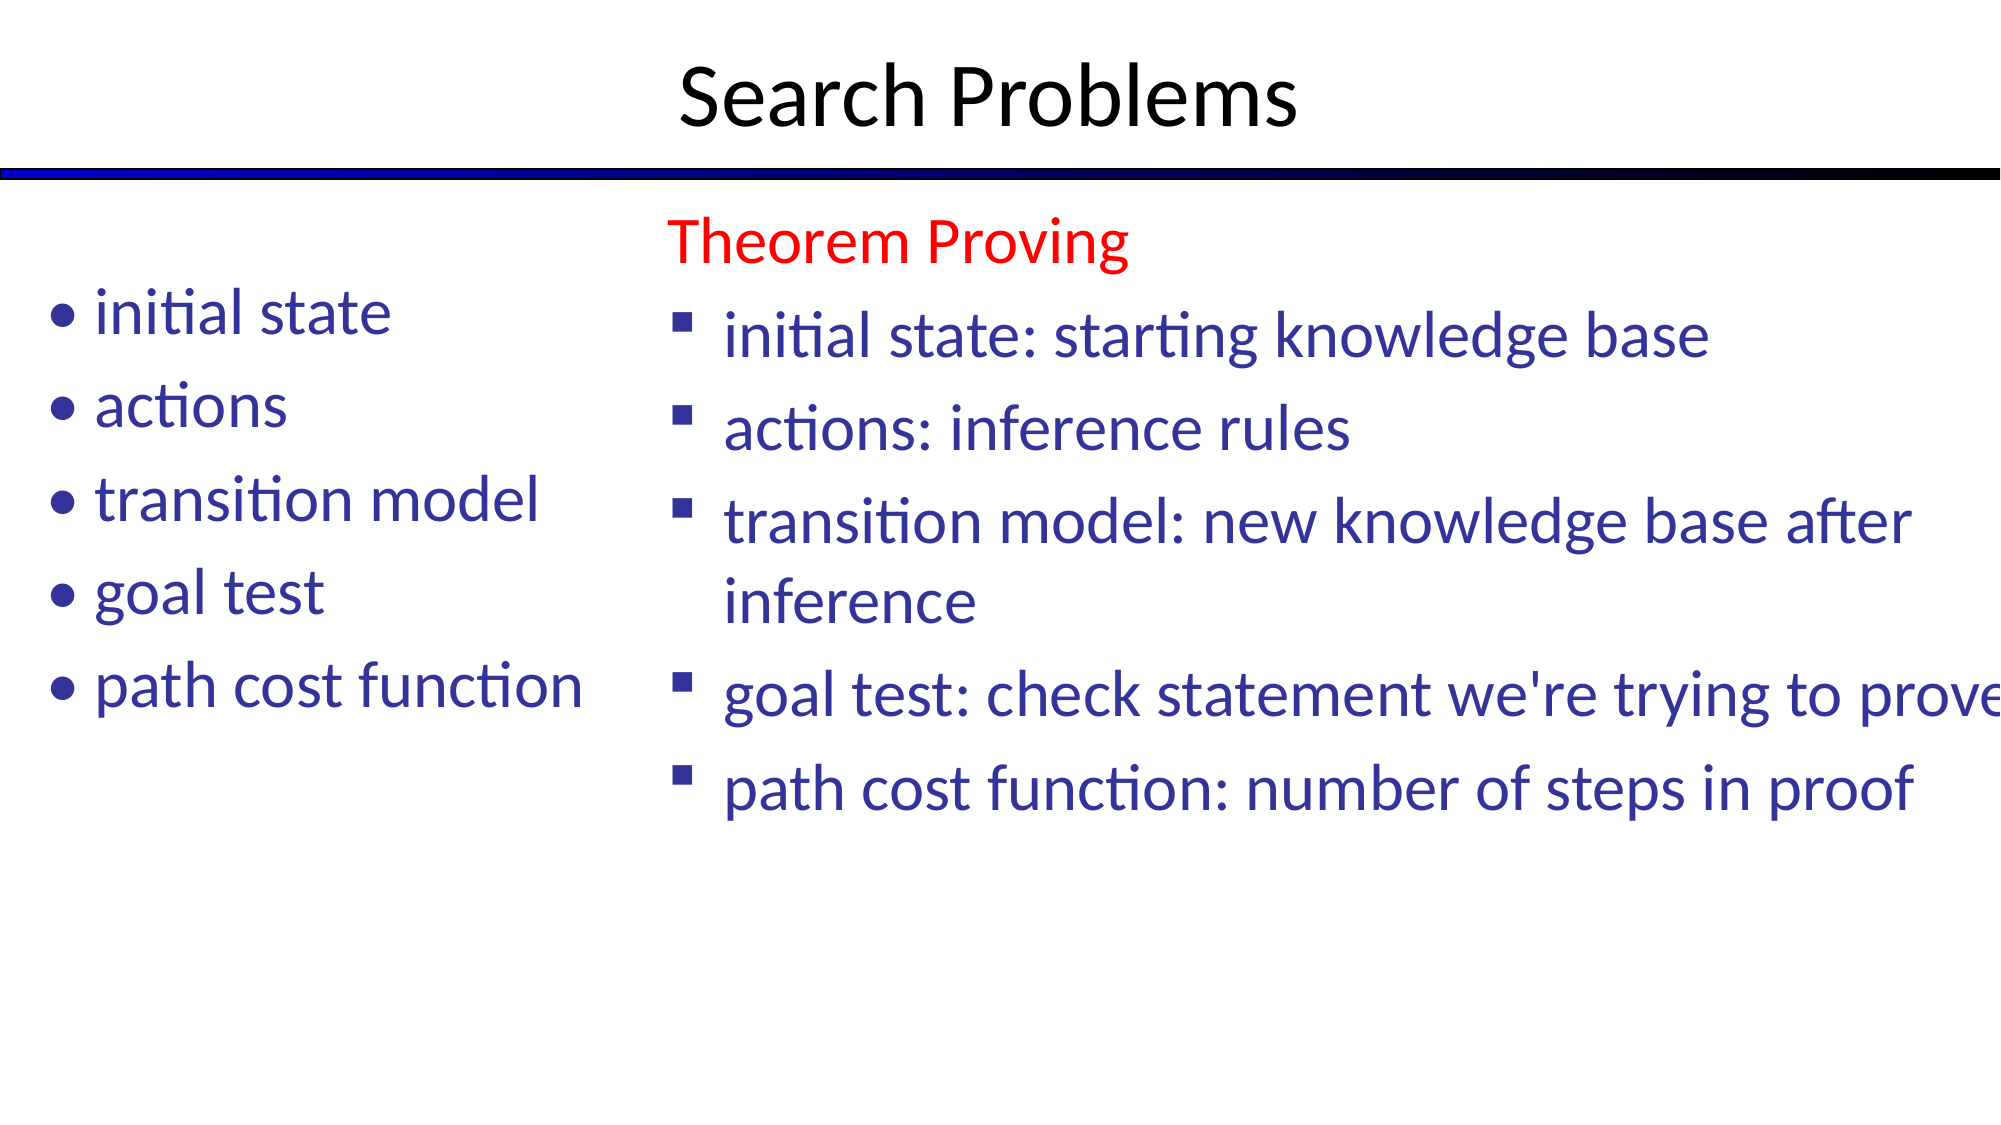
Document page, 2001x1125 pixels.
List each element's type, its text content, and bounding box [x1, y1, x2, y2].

title Search Problems [0, 0, 2000, 184]
text_box Theorem Proving initial state: starting knowledge base actions: inference rules transition model: new knowledge base after inference goal test: check statement we're trying to prove path cost function: number of steps in proof [652, 189, 2000, 966]
list • initial state • actions • transition model • goal test • path cost function [30, 260, 632, 895]
